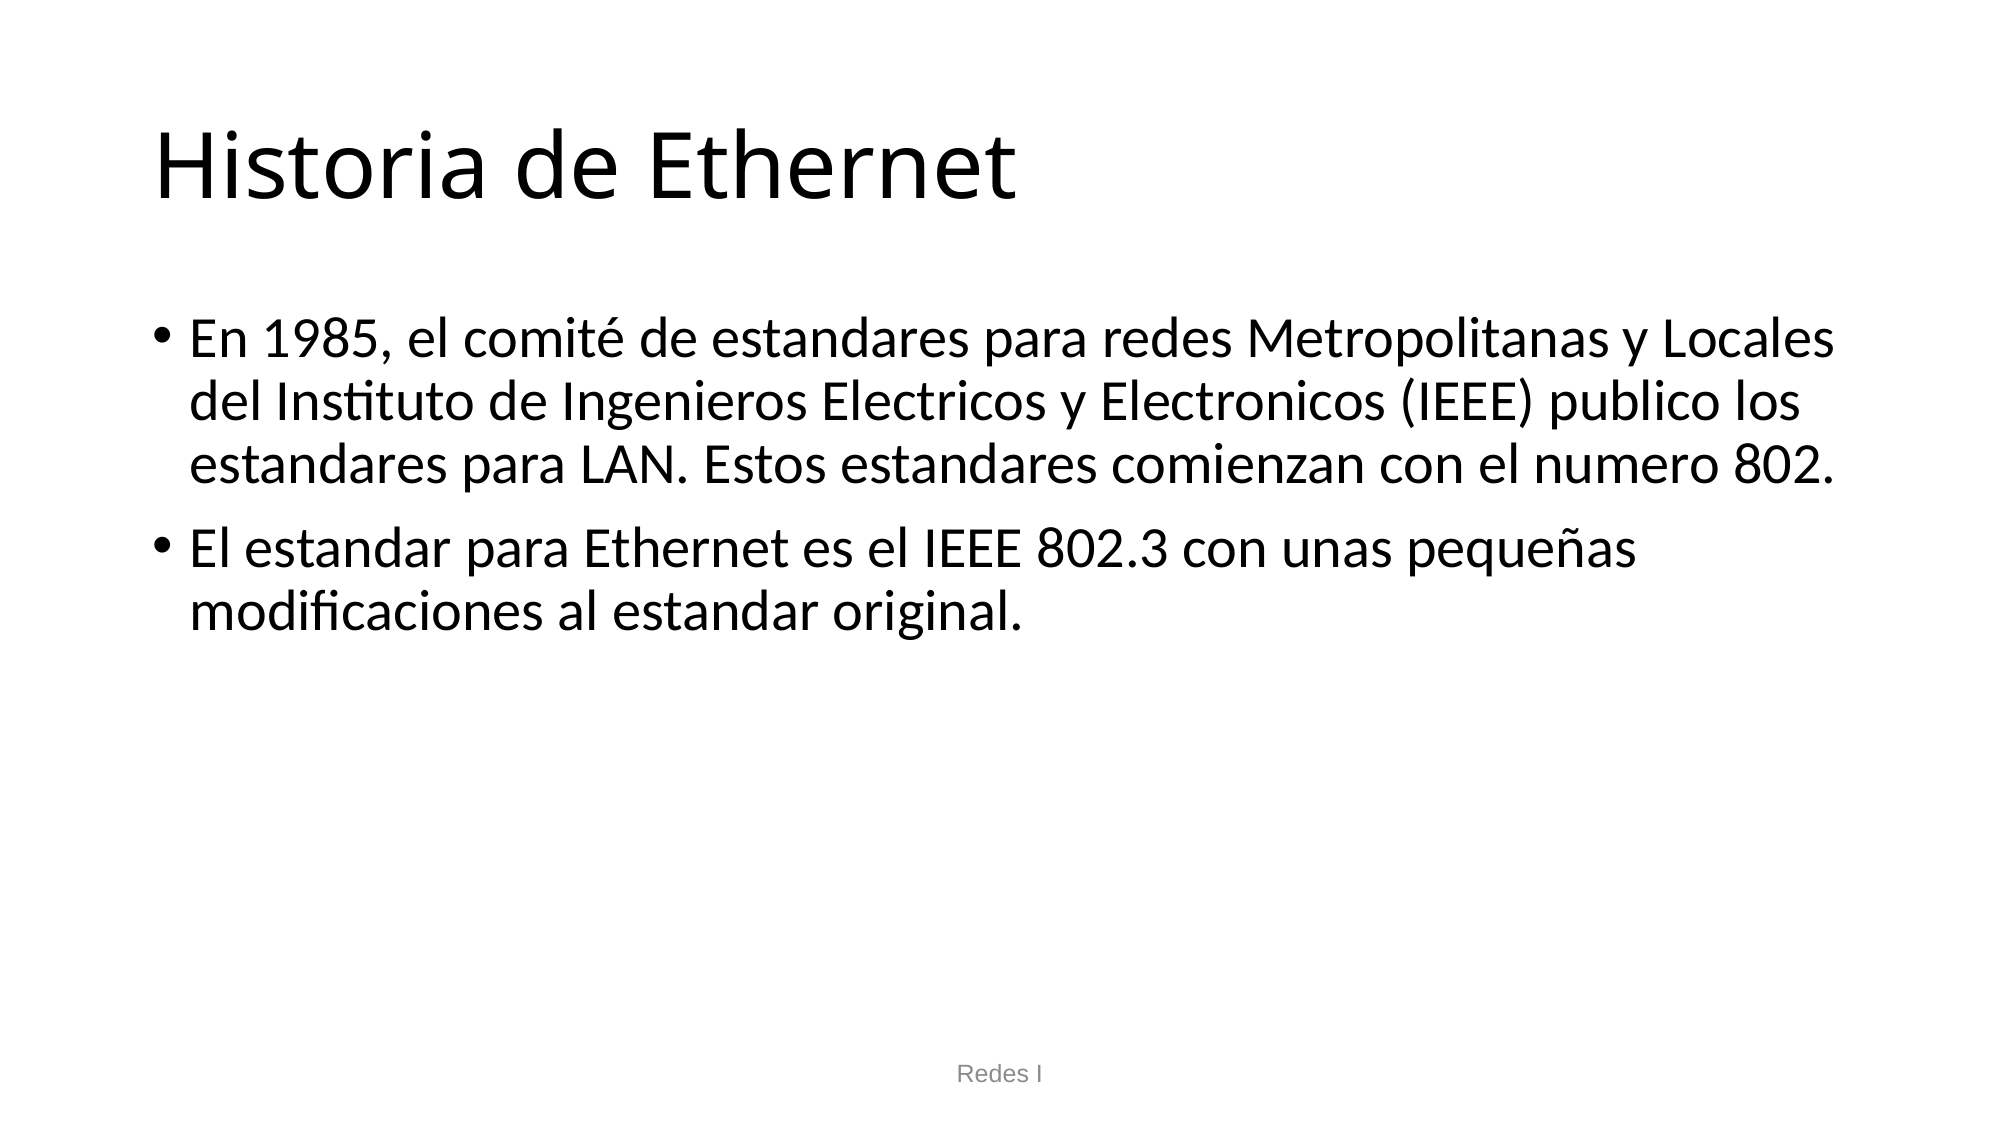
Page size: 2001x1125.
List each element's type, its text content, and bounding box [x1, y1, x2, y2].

footer Redes I [662, 1042, 1338, 1103]
title Historia de Ethernet [137, 59, 1863, 278]
list En 1985, el comité de estandares para redes Metropolitanas y Locales del Instituto de Ingenieros Electricos y Electronicos (IEEE) publico los estandares para LAN. Estos estandares comienzan con el numero 802. El estandar para Ethernet es el IEEE 802.3 con unas pequeñas modificaciones al estandar original. [137, 299, 1863, 1014]
